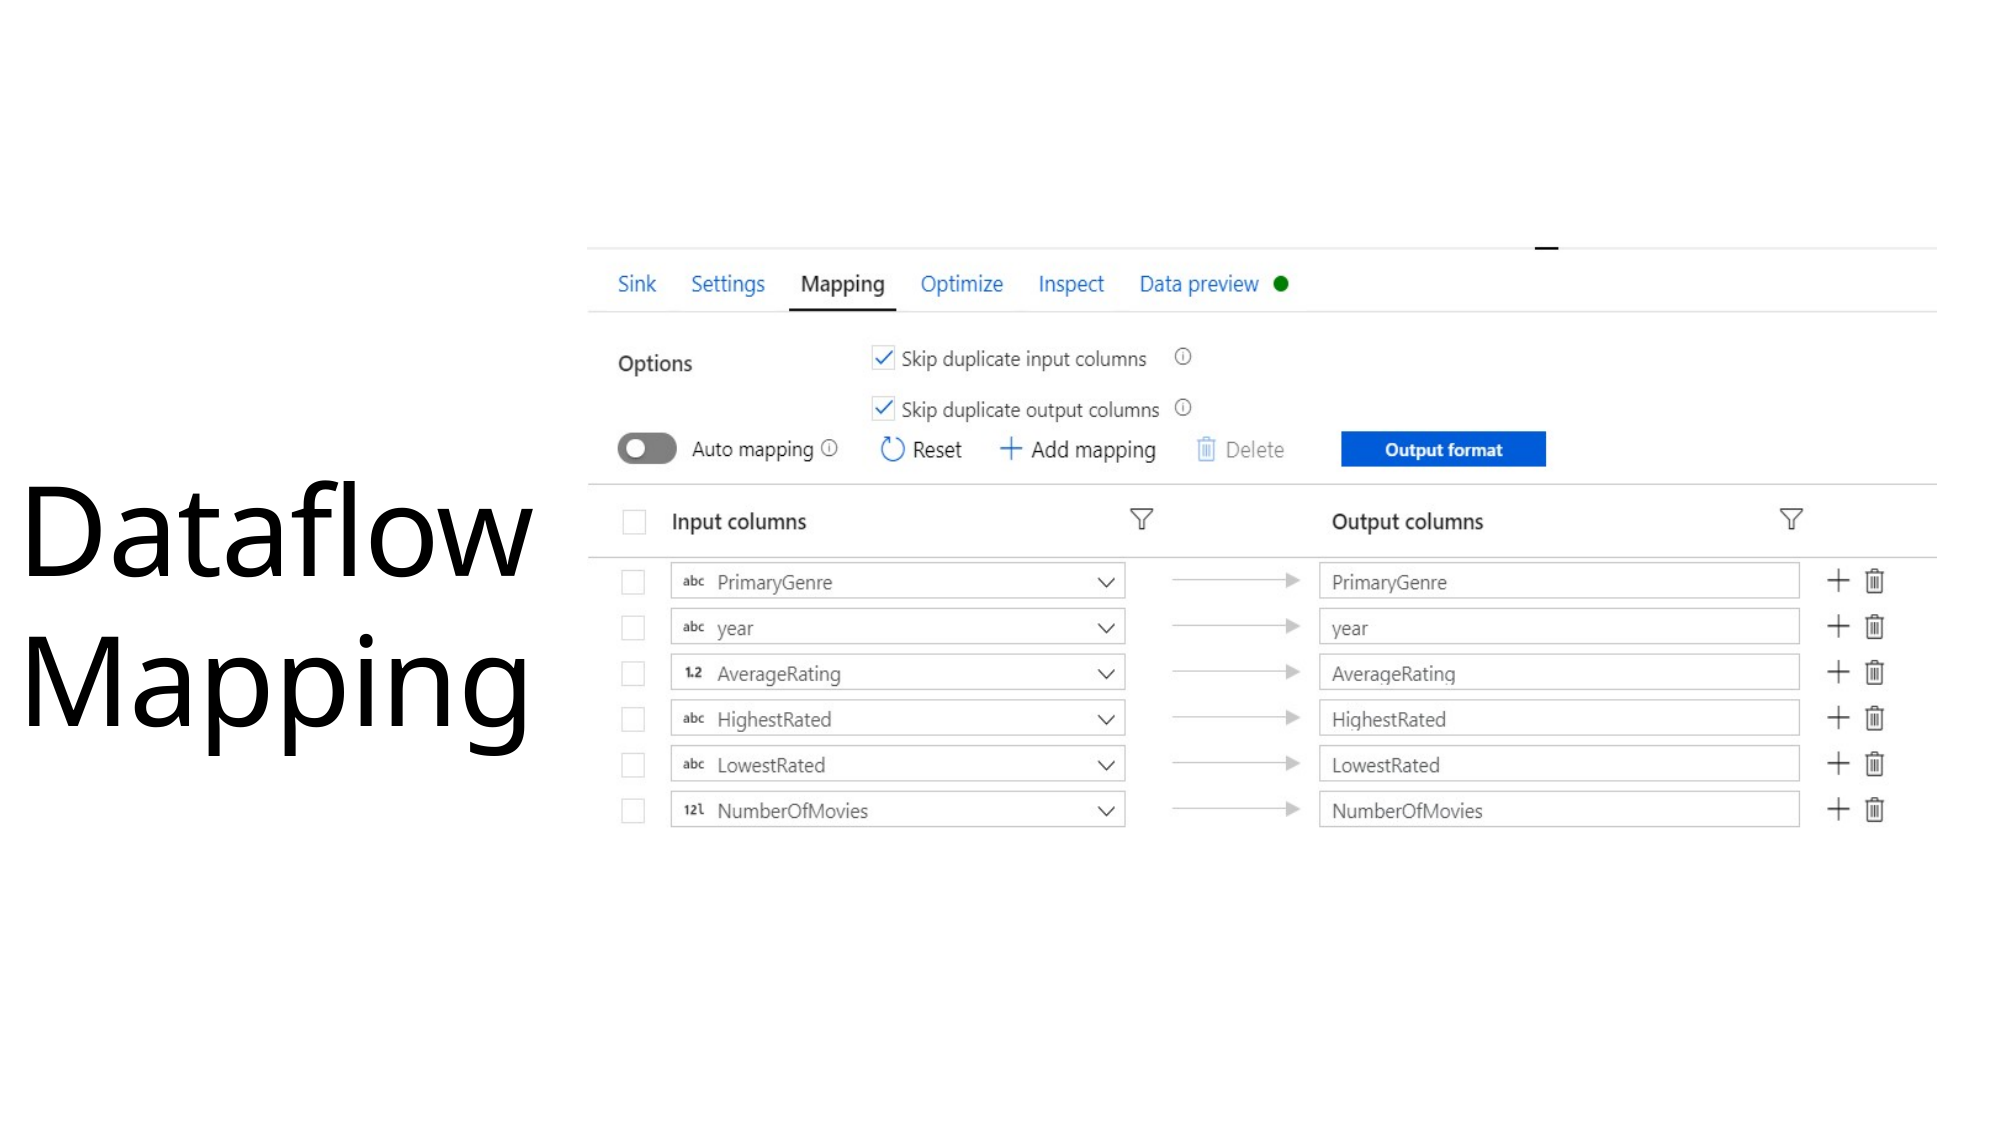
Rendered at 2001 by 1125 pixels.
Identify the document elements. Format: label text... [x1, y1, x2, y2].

picture [587, 241, 1937, 847]
title Dataflow Mapping [0, 148, 568, 752]
